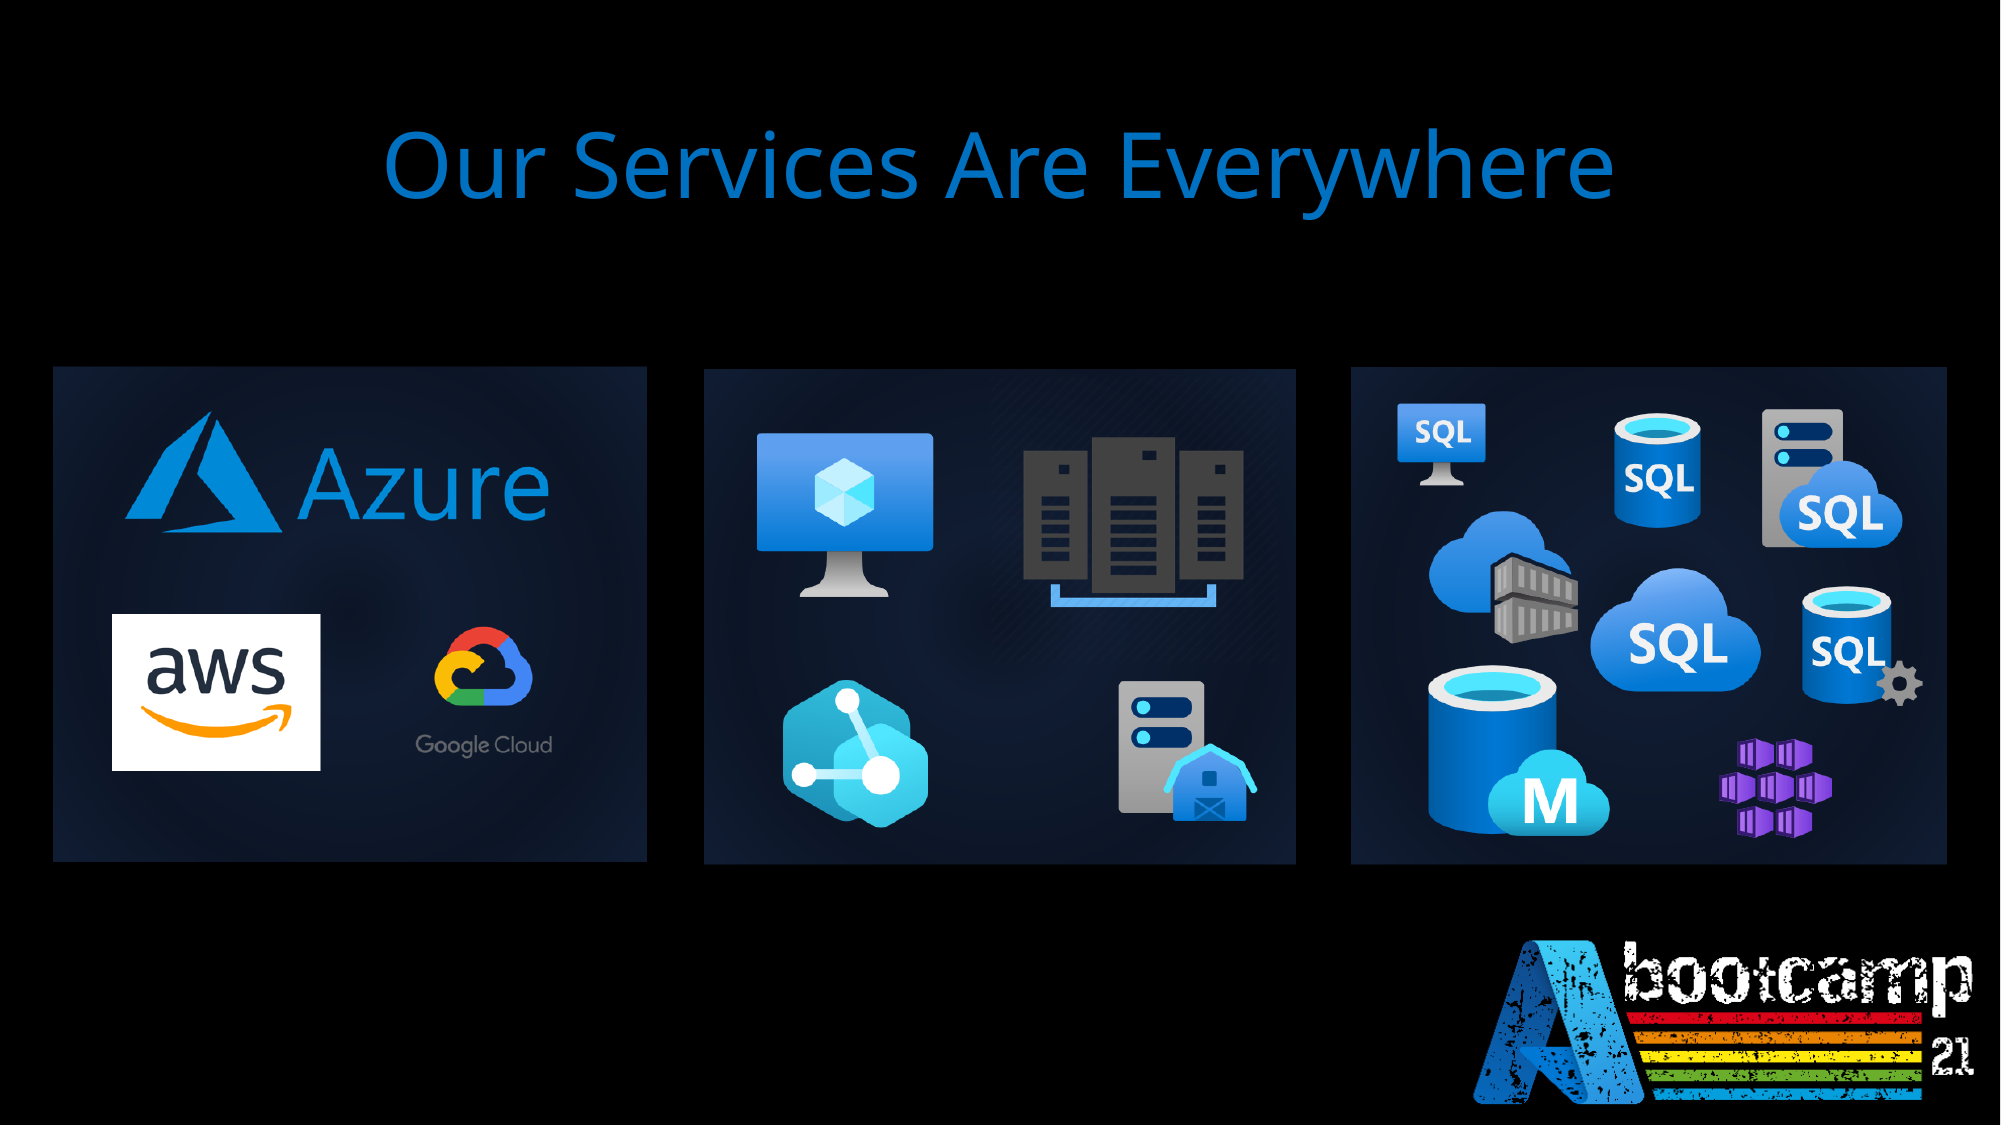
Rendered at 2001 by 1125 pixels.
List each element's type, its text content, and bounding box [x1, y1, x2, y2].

title Our Services Are Everywhere [137, 59, 1863, 278]
picture [0, 0, 2001, 1125]
